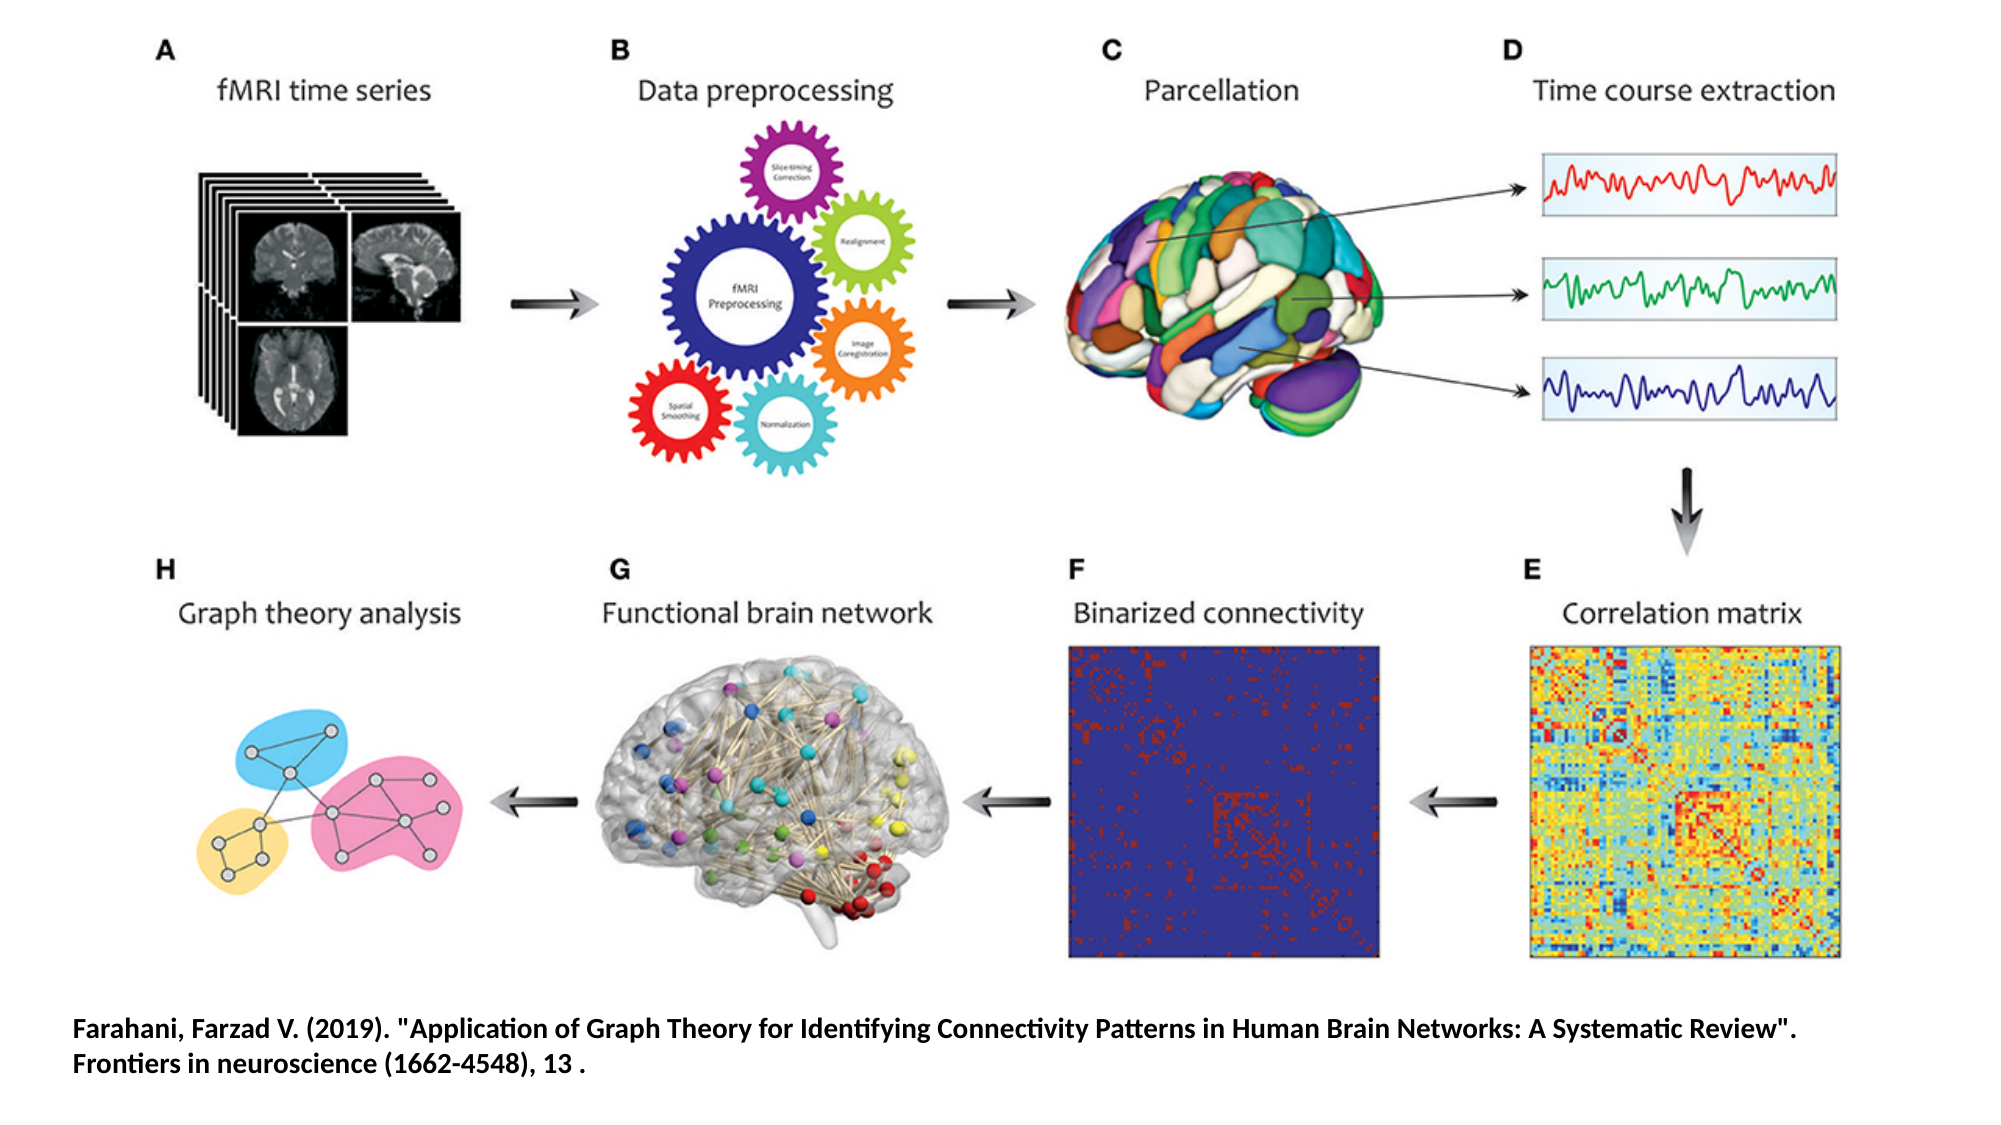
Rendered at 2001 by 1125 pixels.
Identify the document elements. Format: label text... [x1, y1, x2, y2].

text_box Farahani, Farzad V. (2019). "Application of Graph Theory for Identifying Connectivity Patterns in Human Brain Networks: A Systematic Review". Frontiers in neuroscience (1662-4548), 13 . [58, 1001, 1847, 1087]
picture [153, 37, 1847, 964]
